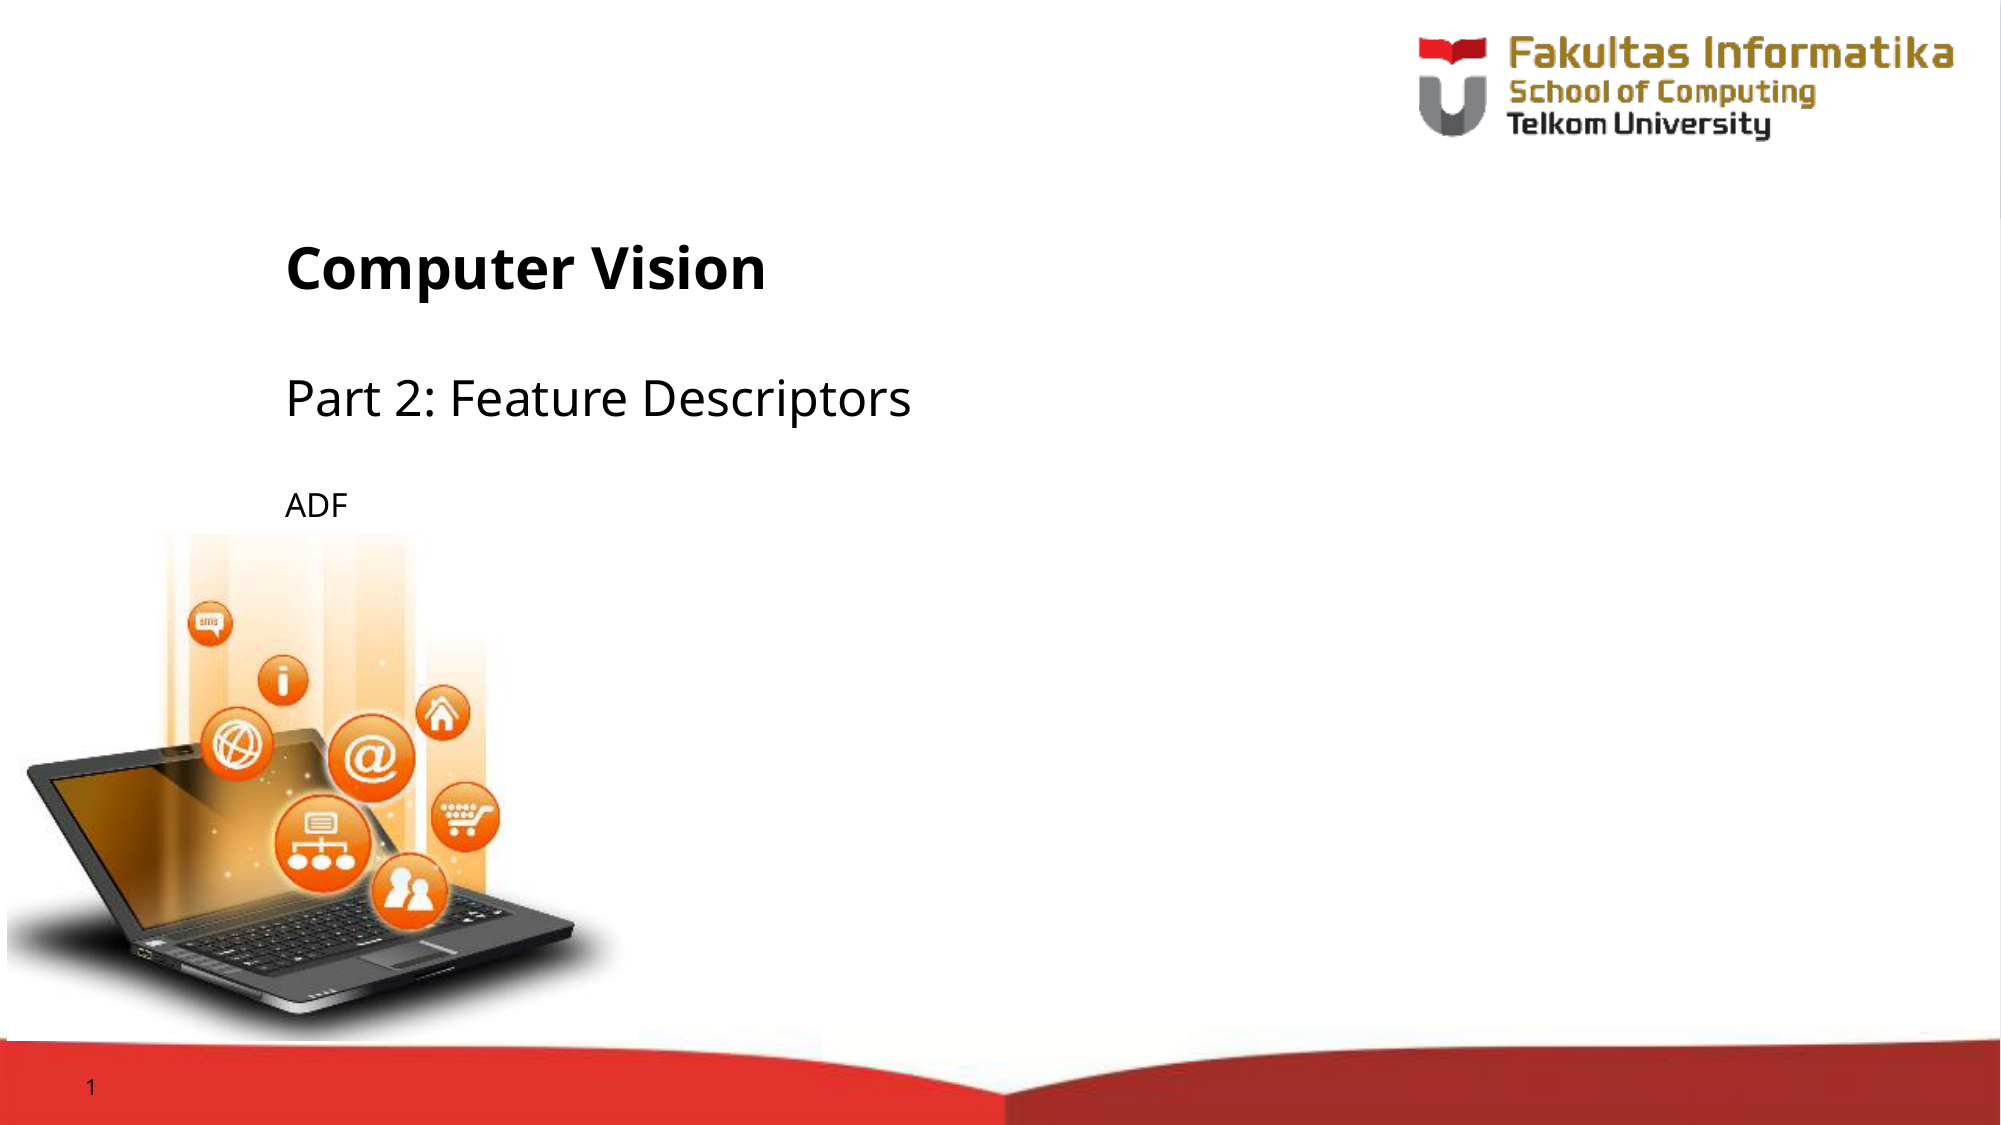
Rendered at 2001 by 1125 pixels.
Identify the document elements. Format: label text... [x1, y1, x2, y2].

title Computer Vision [270, 208, 2000, 334]
picture [0, 0, 2001, 1125]
list ADF [270, 471, 2000, 534]
picture [1418, 35, 1955, 142]
slide_number 1 [85, 1058, 164, 1119]
subtitle Part 2: Feature Descriptors [270, 365, 2000, 436]
